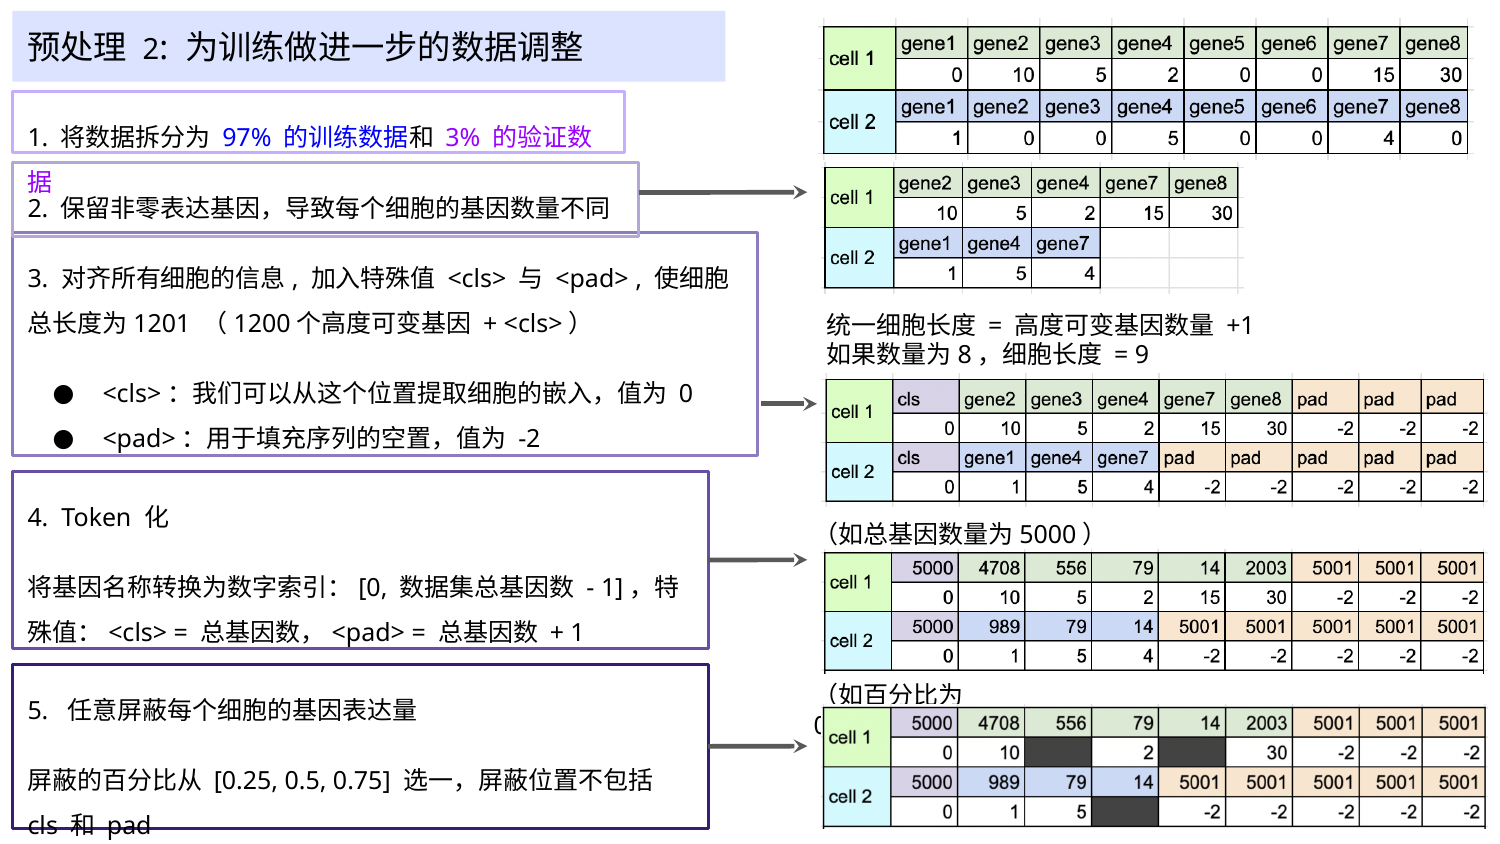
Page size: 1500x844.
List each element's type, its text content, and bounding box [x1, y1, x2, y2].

text_box （如百分比为0.5） [798, 664, 1045, 725]
list 4. Token 化 将基因名称转换为数字索引：[0, 数据集总基因数 - 1]，特殊值：<cls> = 总基因数，<pad> = 总基因数 + 1 [12, 471, 709, 649]
text_box 2. 保留非零表达基因，导致每个细胞的基因数量不同 [12, 162, 639, 237]
text_box （如总基因数量为5000） [798, 503, 1130, 564]
list 3. 对齐所有细胞的信息, 加入特殊值 <cls> 与 <pad> , 使细胞总长度为1201 （1200个高度可变基因 + <cls>） <cls>：我们可以从这个位置提取细胞的嵌入，值为 0 <pad>：用于填充序列的空置，值为 -2 [12, 232, 758, 456]
picture [821, 161, 1244, 294]
title 预处理 2: 为训练做进一步的数据调整 [12, 10, 726, 82]
picture [818, 18, 1475, 160]
picture [821, 549, 1488, 674]
list 1. 将数据拆分为 97% 的训练数据和 3% 的验证数据 [12, 91, 625, 153]
text_box 统一细胞长度 = 高度可变基因数量 +1 如果数量为8，细胞长度 = 9 [811, 294, 1498, 373]
picture [821, 704, 1488, 829]
list 5. 任意屏蔽每个细胞的基因表达量 屏蔽的百分比从 [0.25, 0.5, 0.75] 选一，屏蔽位置不包括 cls 和 pad [12, 664, 709, 829]
picture [821, 372, 1488, 507]
